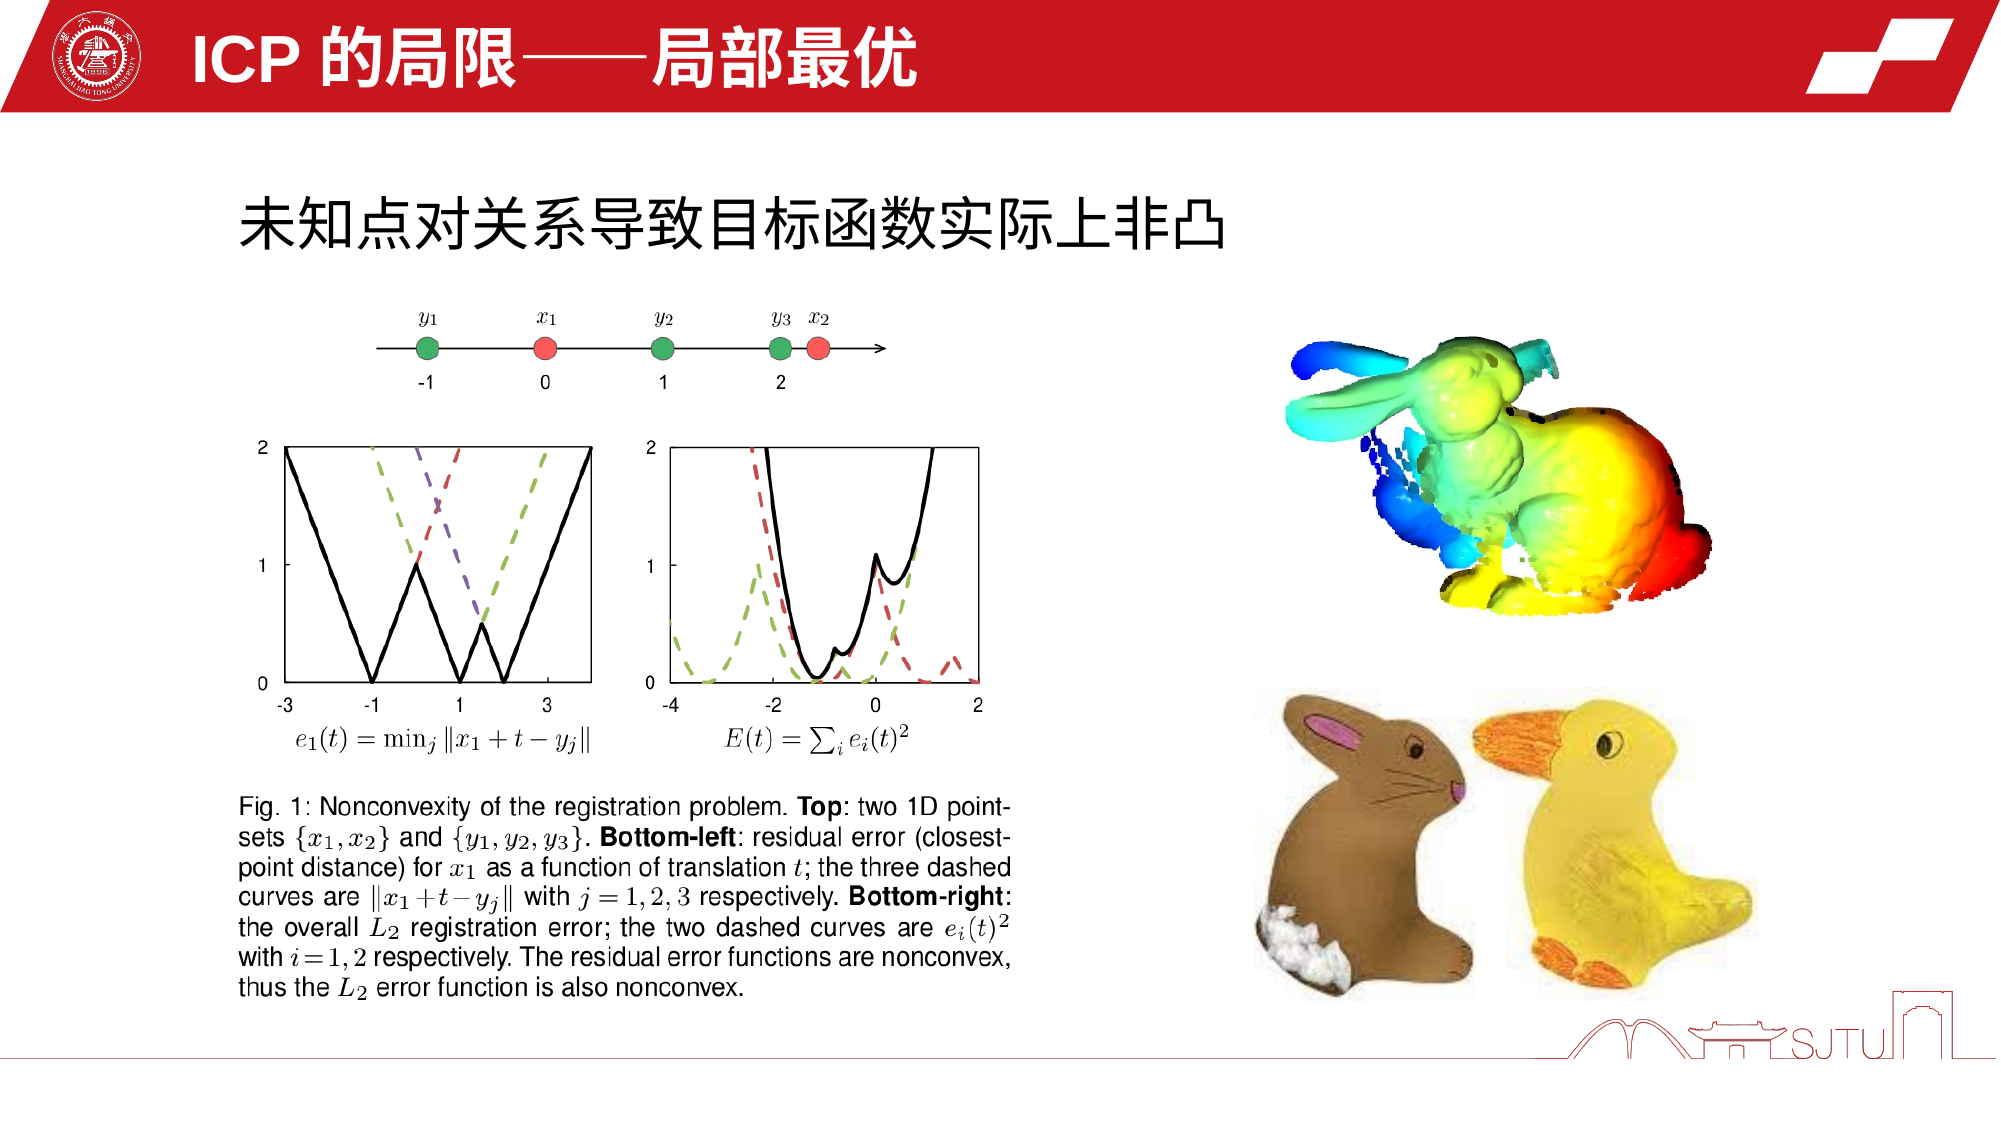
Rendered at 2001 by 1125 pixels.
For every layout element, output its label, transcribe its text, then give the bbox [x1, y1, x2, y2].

text_box 未知点对关系导致目标函数实际上非凸 [224, 179, 1245, 265]
list ICP的局限——局部最优 [176, 7, 1397, 106]
picture [1192, 274, 1779, 658]
picture [52, 11, 141, 101]
picture [0, 290, 1996, 1059]
